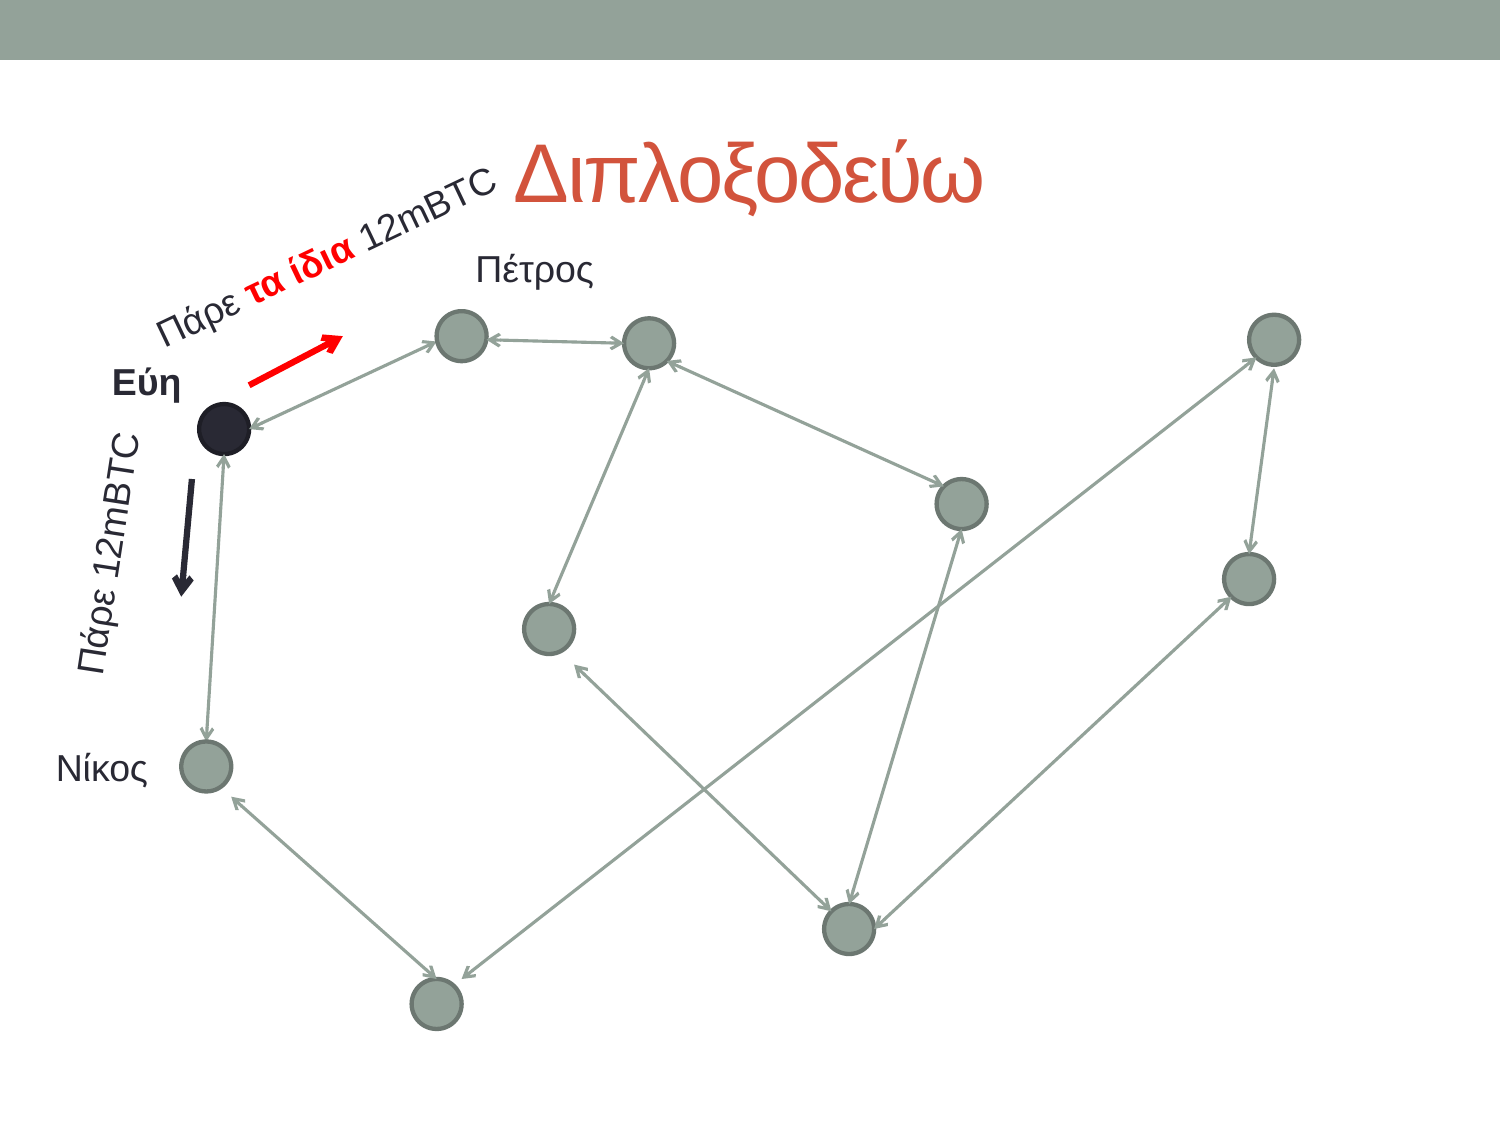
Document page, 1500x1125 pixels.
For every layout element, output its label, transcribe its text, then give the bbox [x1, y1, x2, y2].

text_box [248, 335, 344, 386]
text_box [573, 664, 832, 912]
text_box [196, 401, 251, 456]
text_box Πάρε 12mBTC [55, 412, 157, 694]
title Διπλοξοδεύω [75, 87, 1425, 250]
text_box [434, 309, 489, 364]
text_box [248, 341, 437, 430]
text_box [666, 360, 945, 487]
text_box [1267, 562, 1277, 600]
text_box Πέτρος [460, 237, 609, 298]
text_box [179, 739, 234, 794]
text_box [230, 796, 437, 980]
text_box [180, 478, 193, 597]
text_box [622, 316, 677, 354]
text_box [1248, 368, 1275, 555]
text_box Νίκος [41, 736, 163, 796]
text_box [409, 977, 464, 1032]
text_box Πάρε τα ίδια 12mBTC [131, 141, 520, 369]
text_box [1246, 312, 1302, 367]
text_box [461, 357, 1257, 980]
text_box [205, 453, 225, 742]
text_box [873, 596, 1232, 930]
text_box Εύη [97, 350, 197, 411]
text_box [486, 339, 625, 344]
